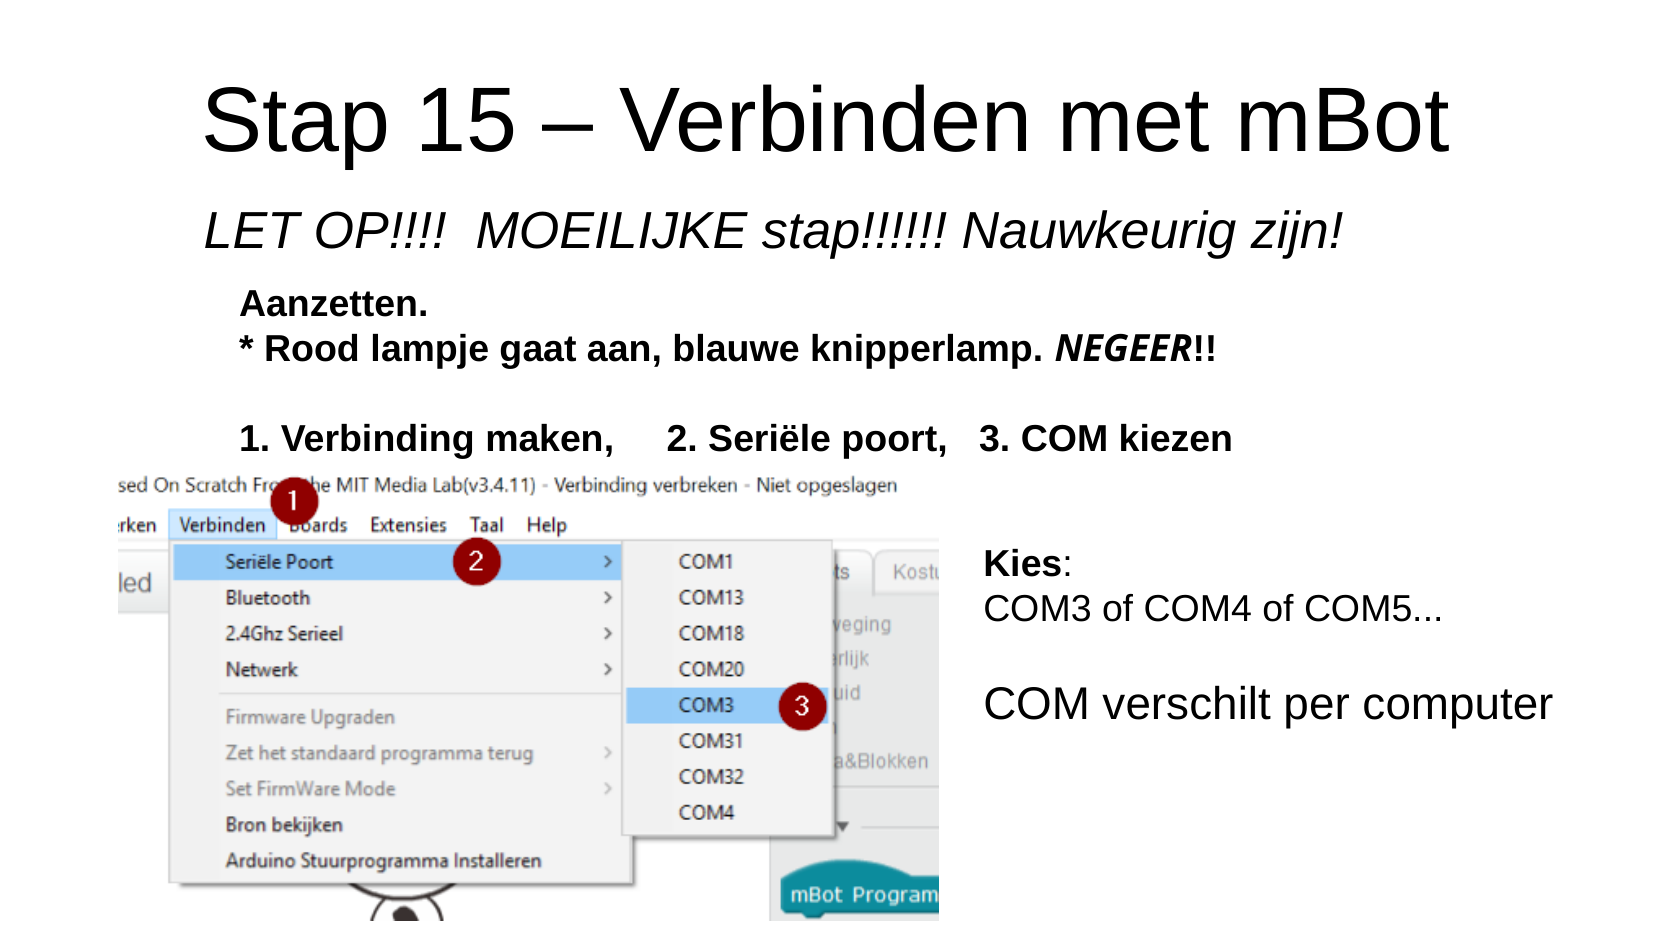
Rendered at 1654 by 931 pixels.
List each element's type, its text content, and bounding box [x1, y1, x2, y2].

text_box Stap 15 – Verbinden met mBot [82, 36, 1571, 192]
text_box LET OP!!!! MOEILIJKE stap!!!!!! Nauwkeurig zijn! [188, 189, 1418, 392]
text_box Aanzetten. * Rood lampje gaat aan, blauwe knipperlamp. NEGEER!! 1. Verbinding maken, 2. Seriële poort, 3. COM kiezen [224, 271, 1299, 512]
text_box Kies: COM3 of COM4 of COM5... COM verschilt per computer [968, 531, 1595, 737]
picture [117, 468, 939, 922]
